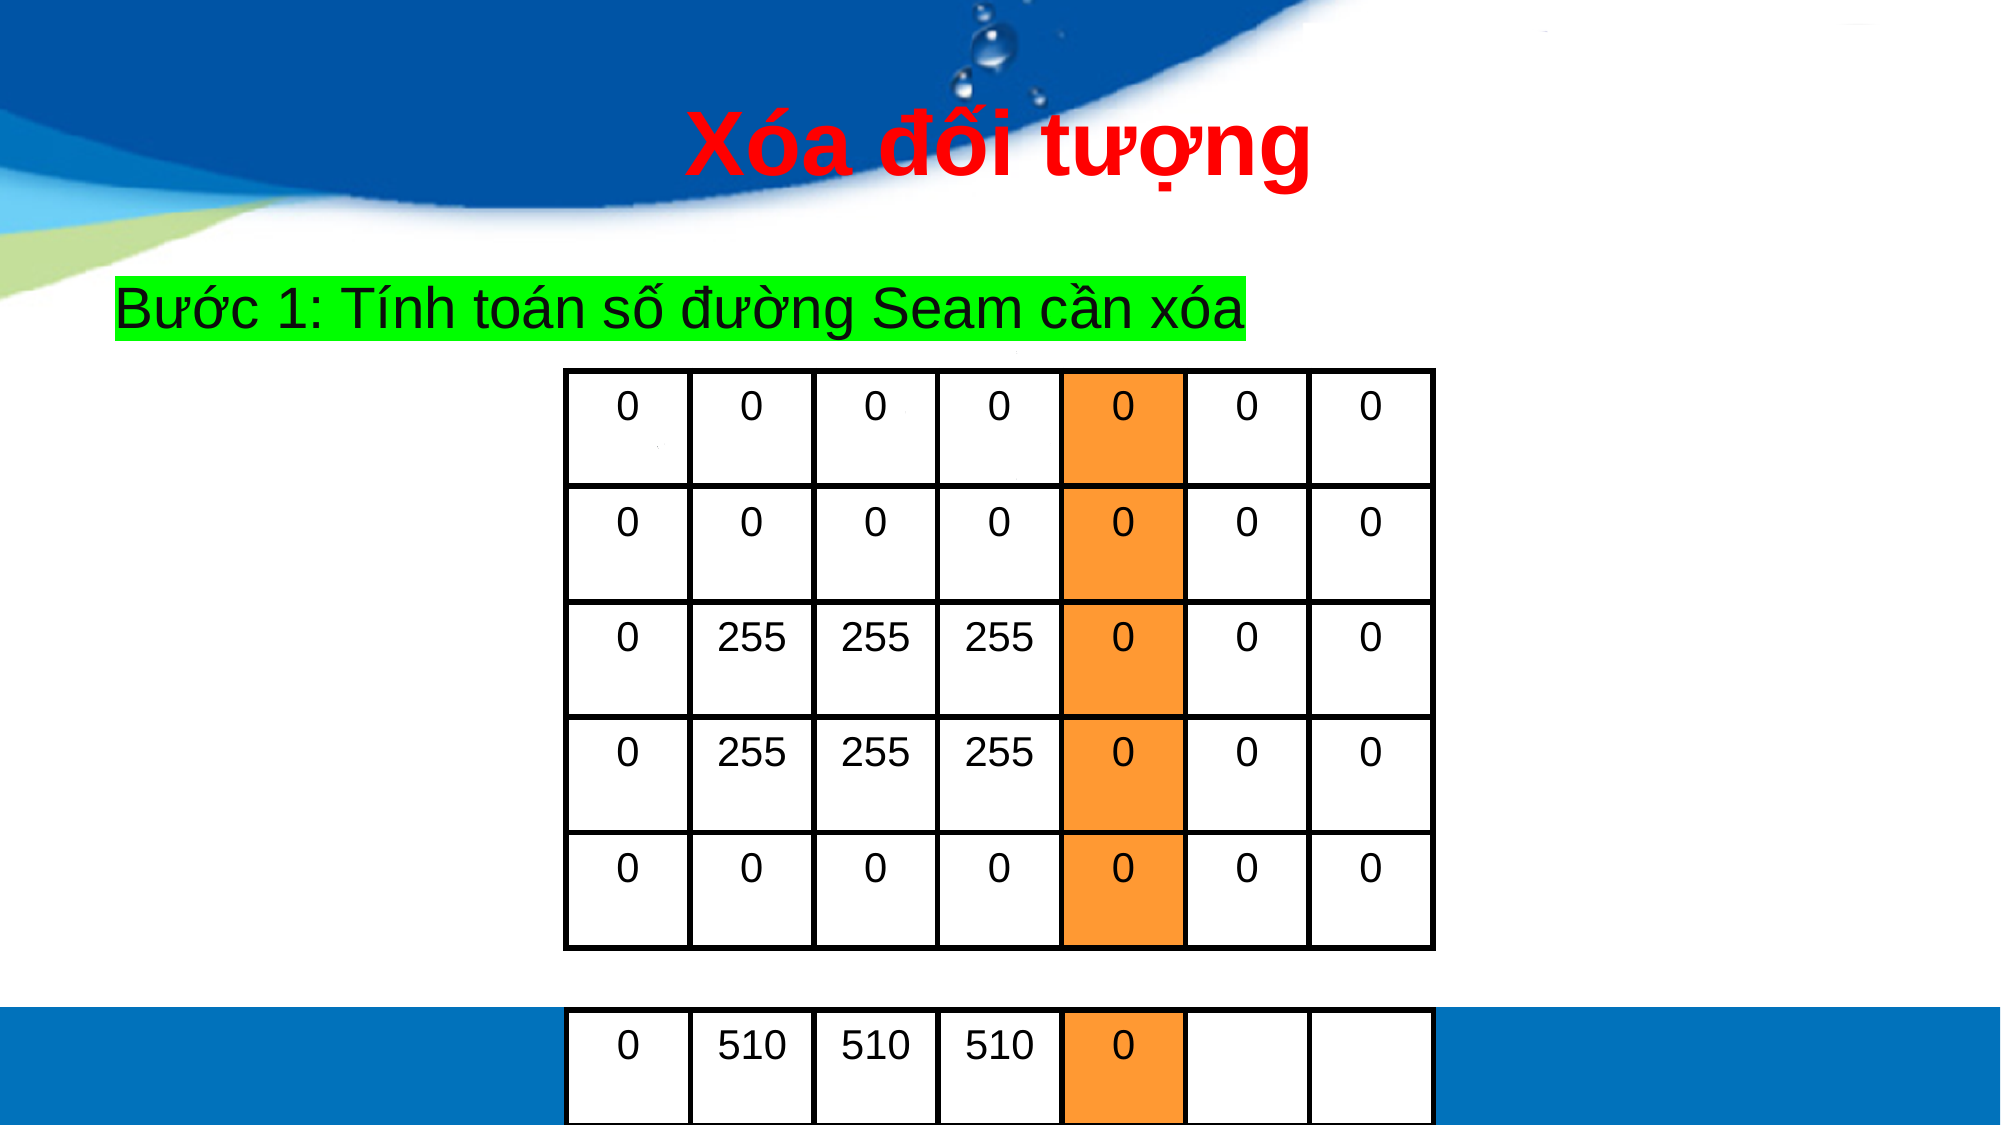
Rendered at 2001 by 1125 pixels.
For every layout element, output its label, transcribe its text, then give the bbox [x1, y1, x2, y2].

title Xóa đối tượng [99, 45, 1900, 233]
table_cell 255 [817, 720, 935, 830]
table_header 0 [1188, 374, 1306, 483]
table_cell 0 [1064, 835, 1183, 945]
table_header 0 [569, 374, 687, 483]
table_cell 0 [1312, 489, 1430, 599]
table_header 0 [1312, 374, 1430, 483]
table_cell 0 [1064, 720, 1183, 830]
table_cell 0 [817, 835, 935, 945]
table_cell 255 [817, 605, 935, 714]
table_header [1312, 1013, 1431, 1123]
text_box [657, 443, 665, 448]
table_cell 0 [940, 489, 1059, 599]
title Demo [656, 446, 667, 454]
table_header 0 [940, 374, 1059, 483]
table_cell 0 [1064, 489, 1183, 599]
table_cell 0 [693, 835, 811, 945]
table_cell 0 [1312, 835, 1430, 945]
table_header 0 [1064, 374, 1183, 483]
table_header 0 [817, 374, 935, 483]
table_cell 255 [940, 605, 1059, 714]
table_cell 0 [1312, 605, 1430, 714]
table_cell 255 [693, 605, 811, 714]
picture [0, 0, 2001, 1125]
table_header 0 [1065, 1013, 1183, 1123]
table_cell 0 [1188, 720, 1306, 830]
table_cell 0 [817, 489, 935, 599]
table_cell 0 [1188, 605, 1306, 714]
table_cell 0 [1312, 720, 1430, 830]
table_cell 0 [569, 605, 687, 714]
table_cell 0 [1188, 835, 1306, 945]
table_cell 0 [569, 720, 687, 830]
table_cell 0 [1064, 605, 1183, 714]
table_cell 0 [569, 835, 687, 945]
table_header 510 [817, 1013, 935, 1123]
table_cell 0 [693, 489, 811, 599]
table_cell 255 [940, 720, 1059, 830]
list Bước 1: Tính toán số đường Seam cần xóa [99, 262, 1900, 1005]
table_header 510 [941, 1013, 1059, 1123]
table_header [1188, 1013, 1307, 1123]
table_header 0 [693, 374, 811, 483]
table_cell 0 [1188, 489, 1306, 599]
table_cell 0 [940, 835, 1059, 945]
table_cell 0 [569, 489, 687, 599]
table_header 510 [693, 1013, 811, 1123]
table_cell 255 [693, 720, 811, 830]
table_header 0 [569, 1013, 688, 1123]
